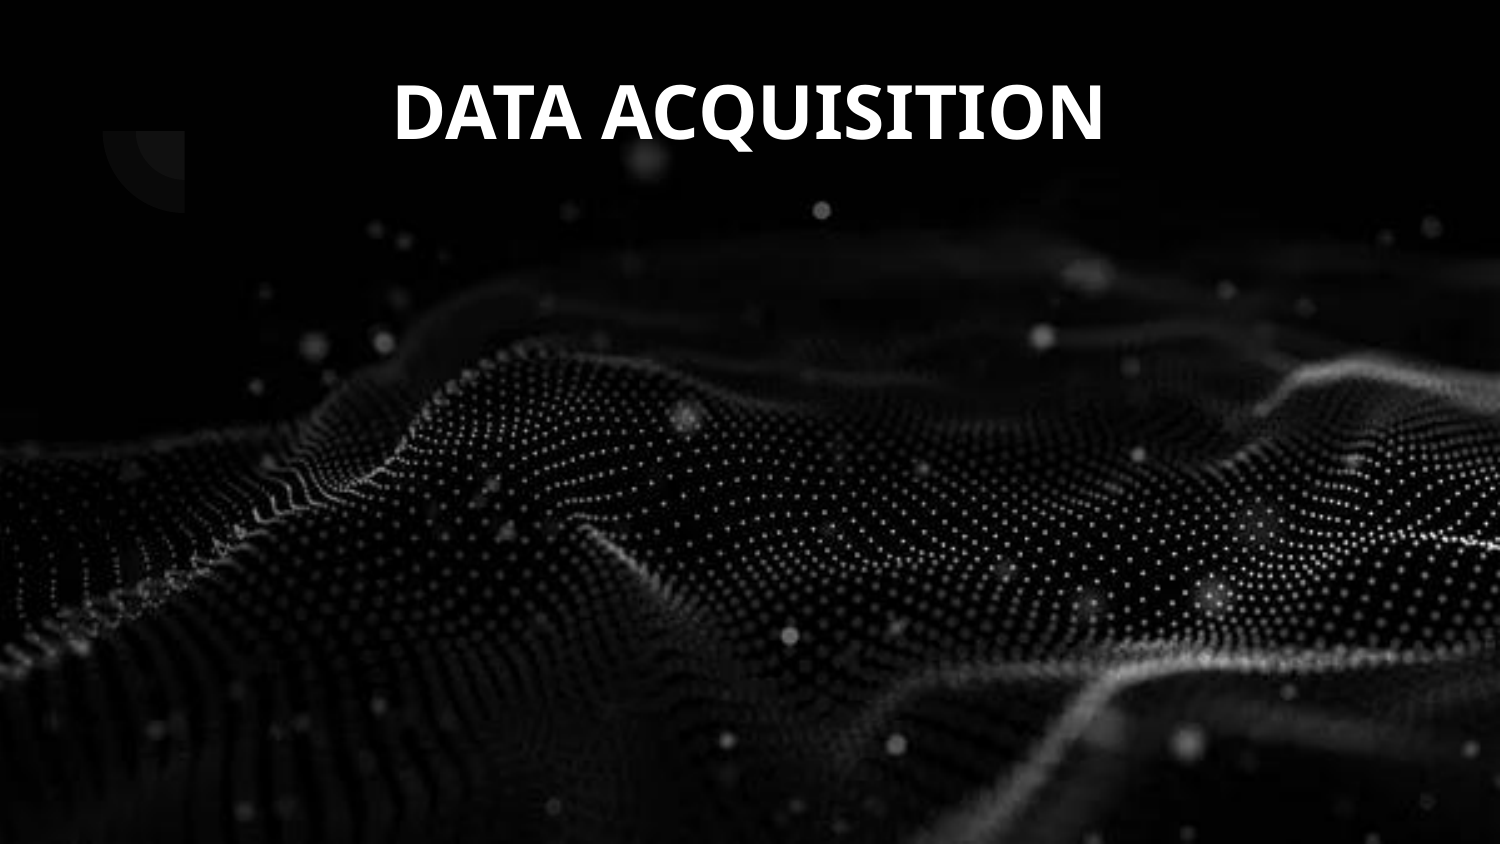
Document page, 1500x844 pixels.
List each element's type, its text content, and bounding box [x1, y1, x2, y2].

picture [0, 0, 1500, 844]
text_box DATA ACQUISITION [209, 49, 1290, 170]
